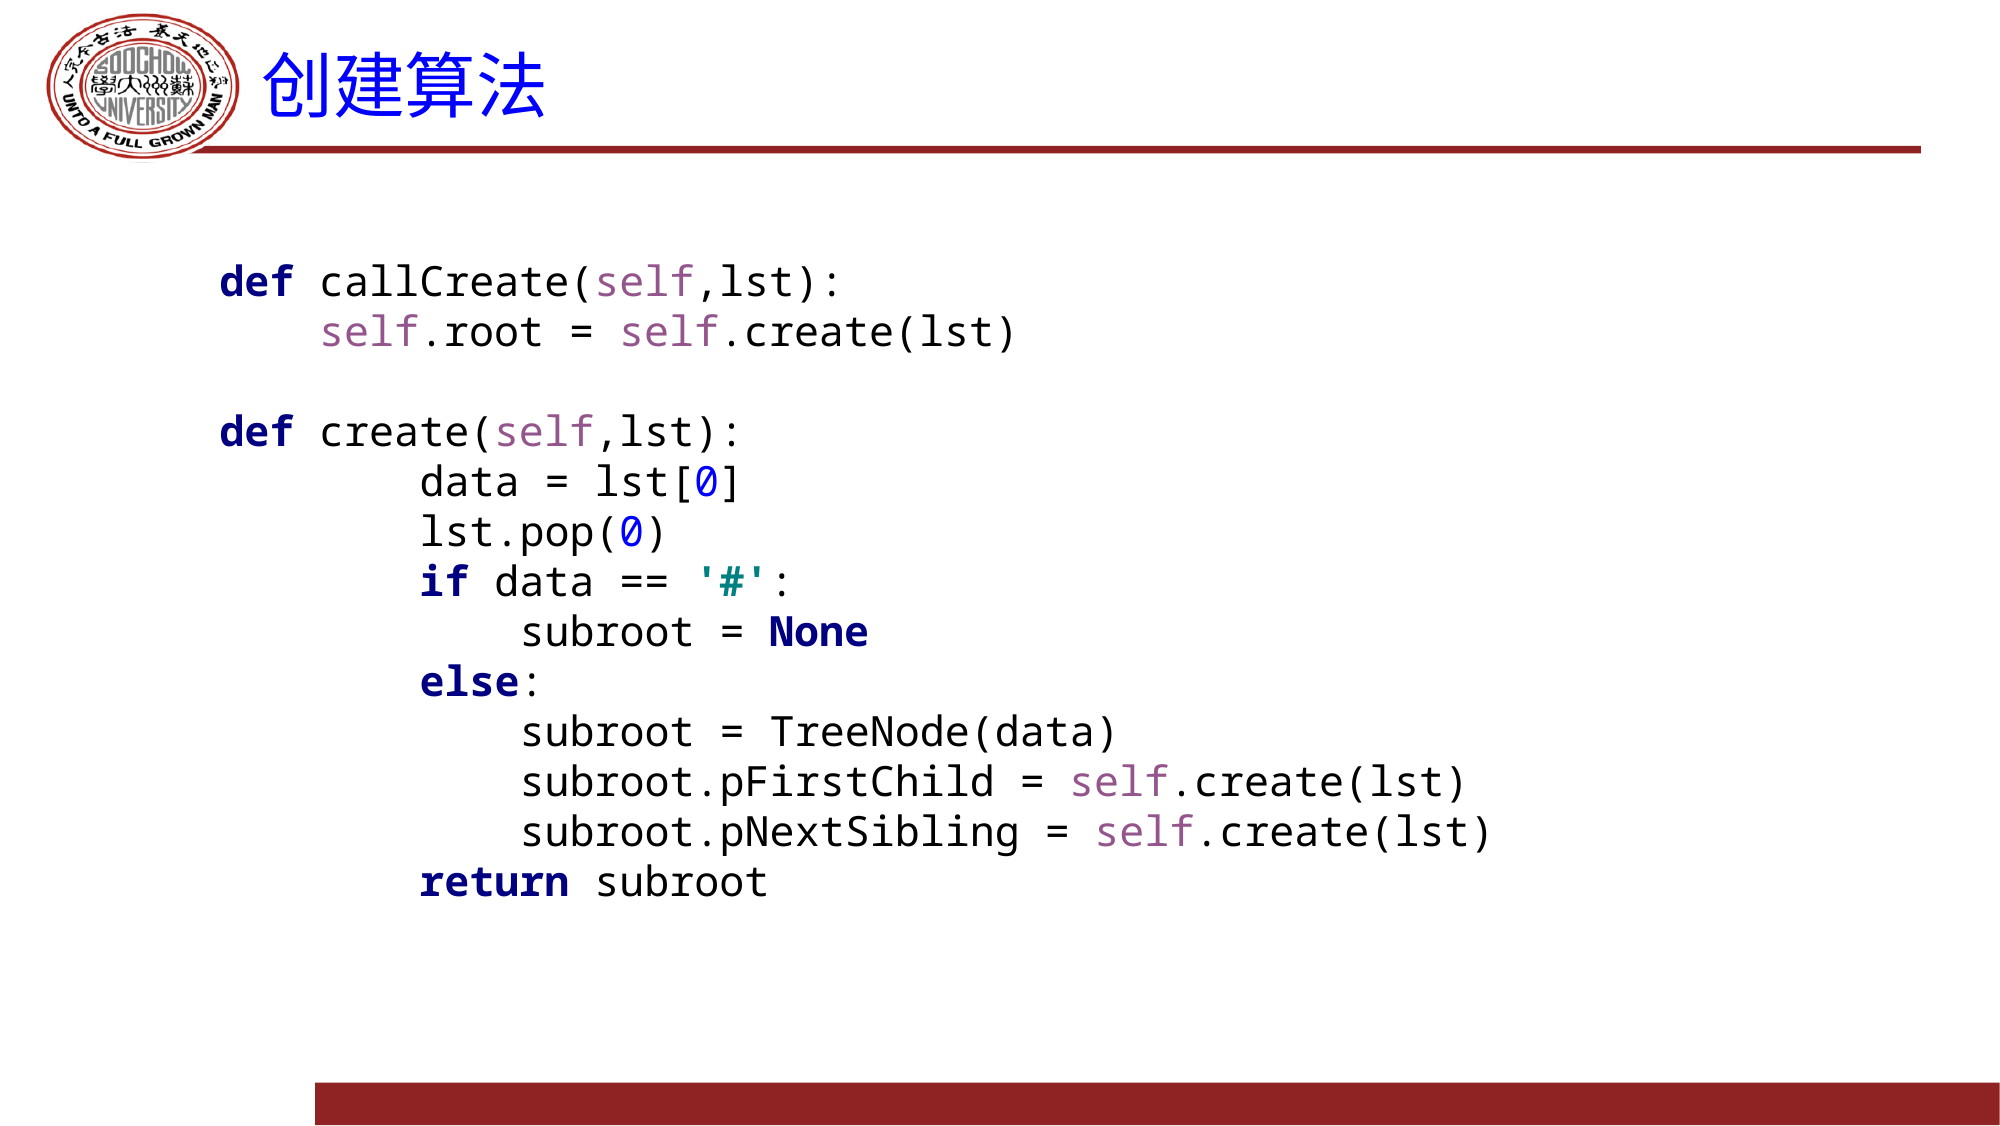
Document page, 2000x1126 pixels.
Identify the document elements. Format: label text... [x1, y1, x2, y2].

picture [40, 9, 246, 163]
text_box def callCreate(self,lst): self.root = self.create(lst) def create(self,lst): data = lst[0] lst.pop(0) if data == '#': subroot = None else: subroot = TreeNode(data) subroot.pFirstChild = self.create(lst) subroot.pNextSibling = self.create(lst) return subroot [204, 246, 1756, 912]
title 创建算法 [242, 30, 1921, 138]
